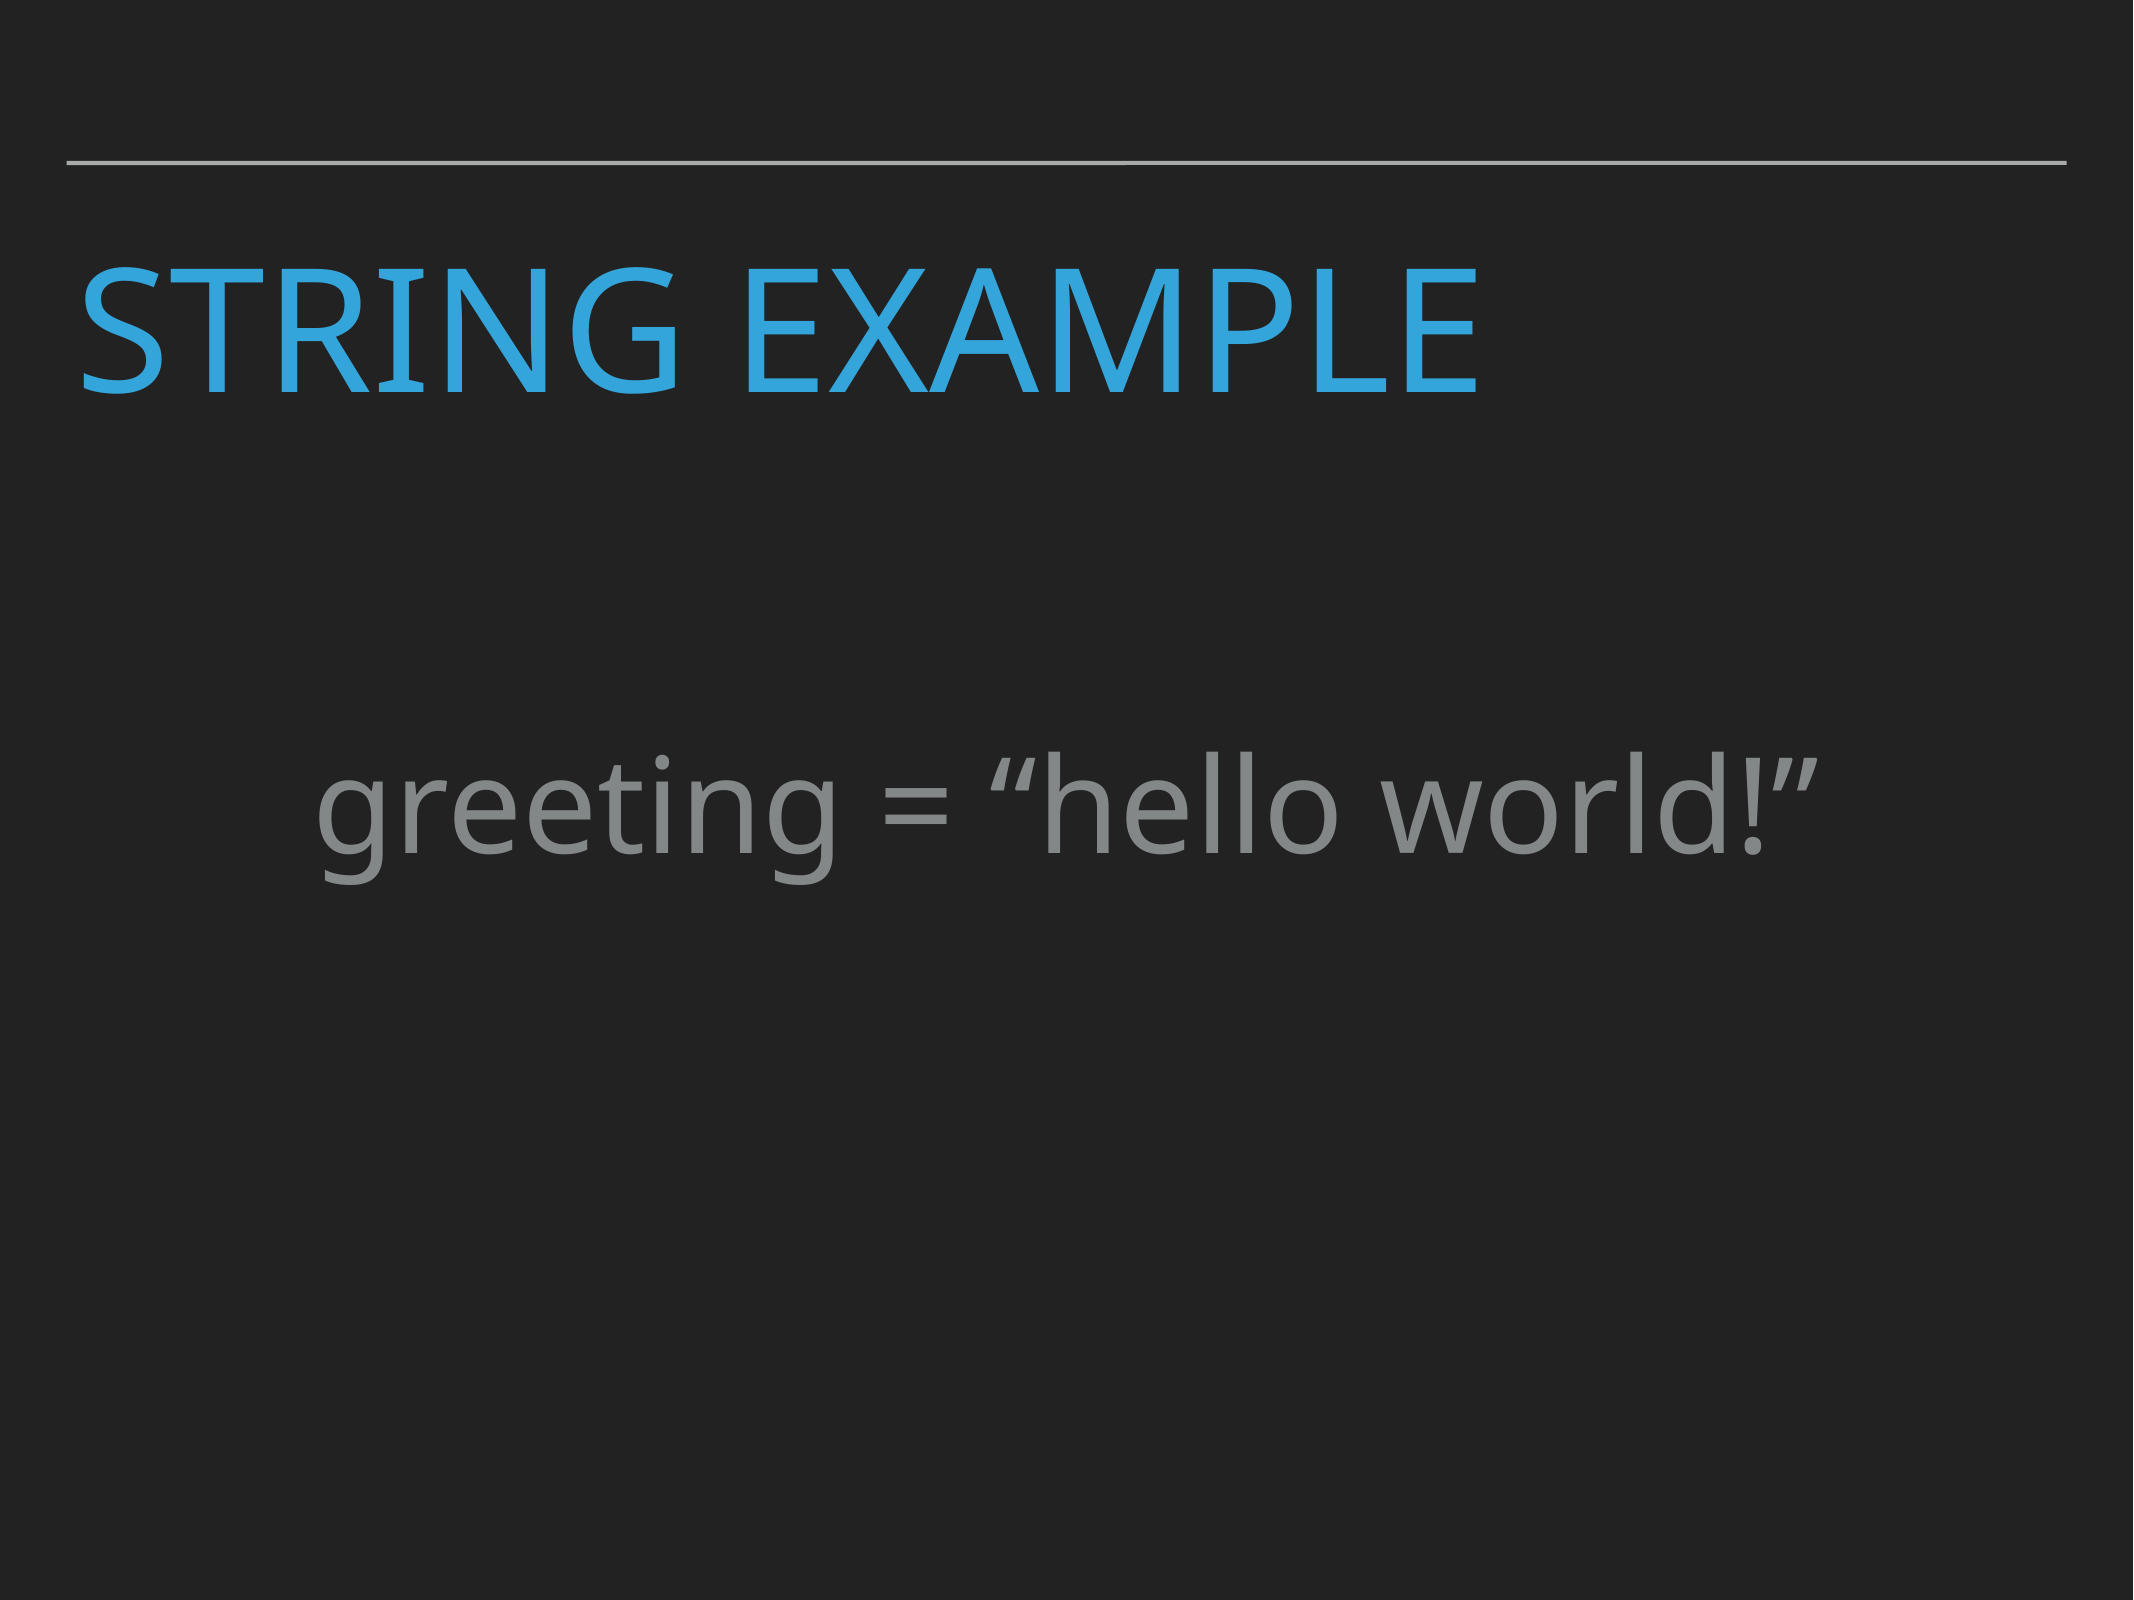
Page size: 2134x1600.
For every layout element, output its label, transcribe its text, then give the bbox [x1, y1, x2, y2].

title String Example [66, 251, 2068, 445]
text_box greeting = “hello world!” [304, 711, 1829, 889]
